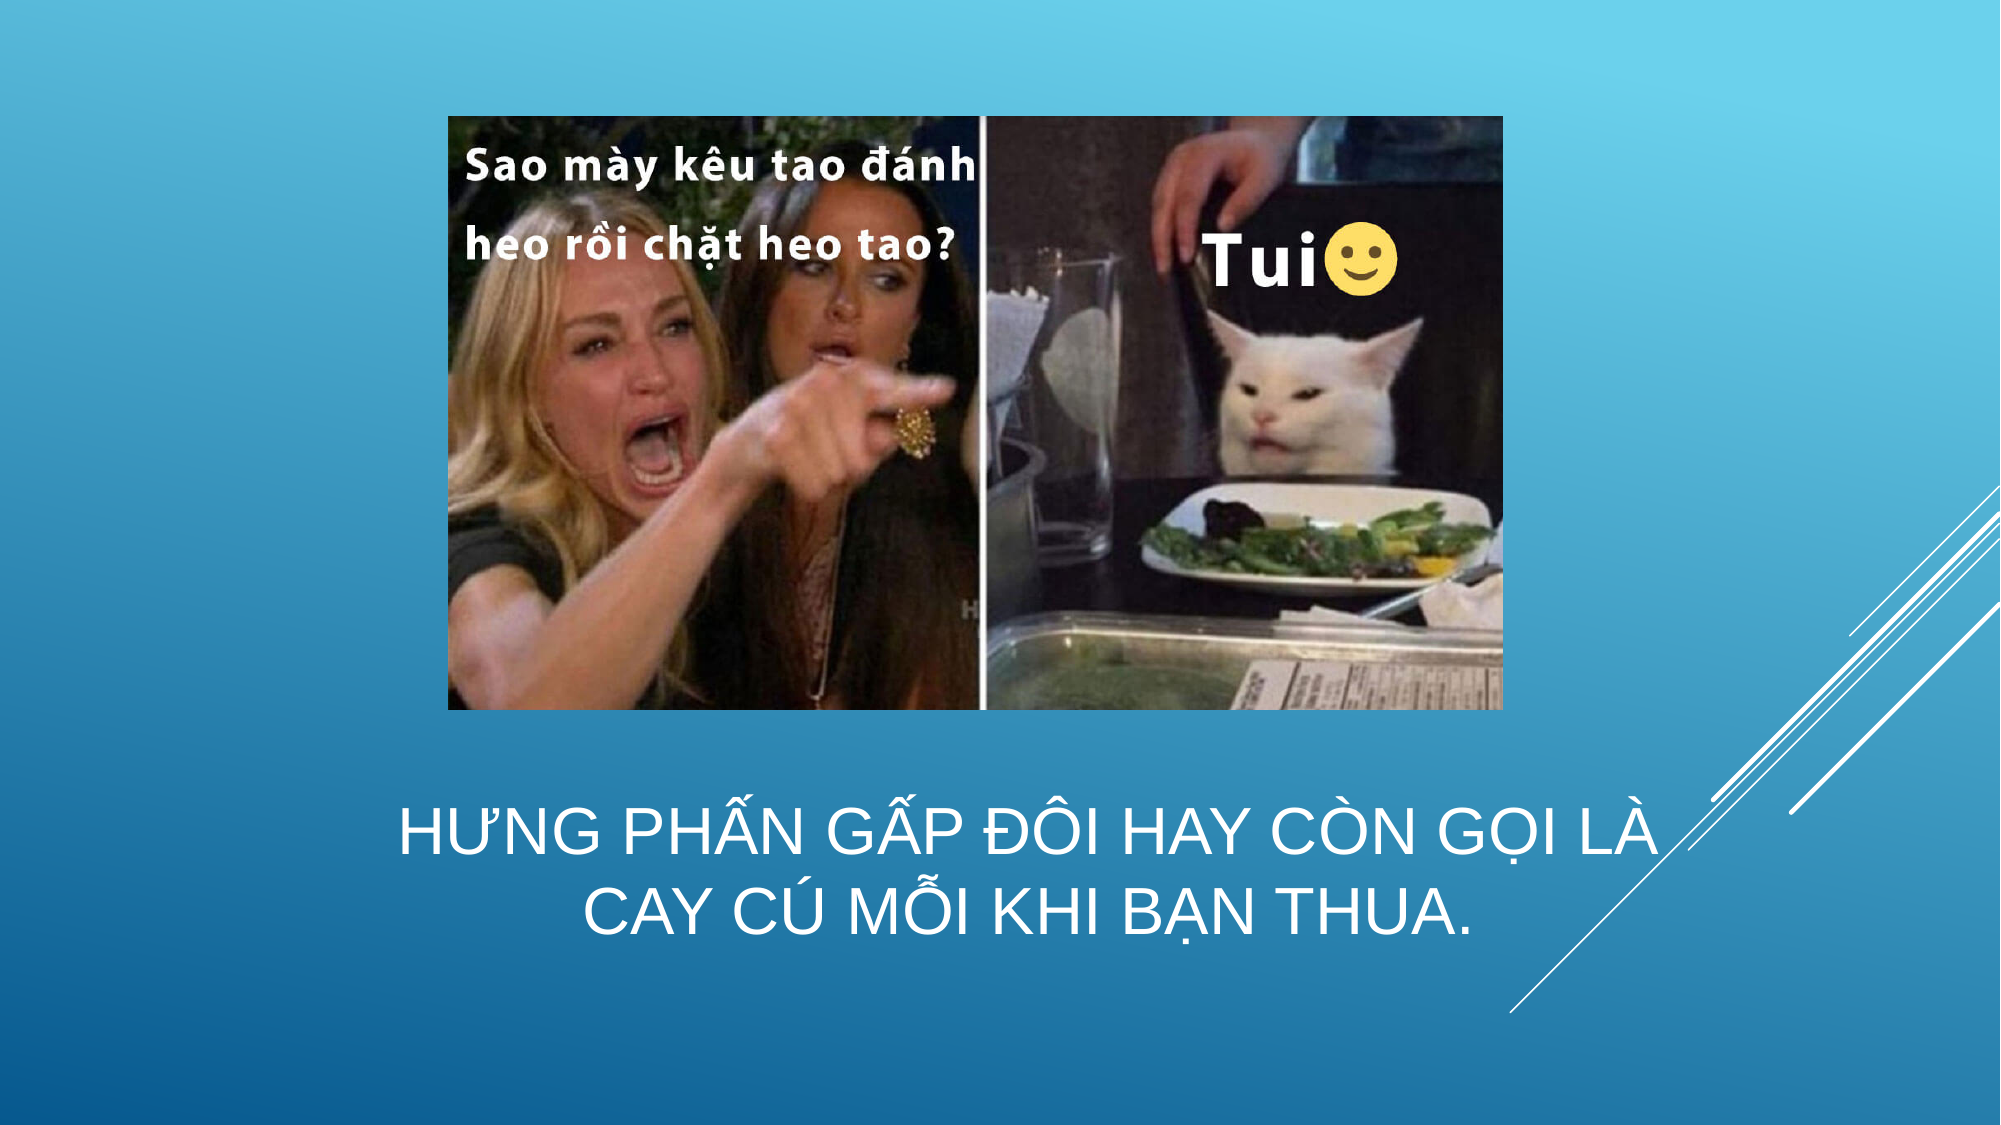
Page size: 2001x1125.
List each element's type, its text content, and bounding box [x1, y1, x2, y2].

title hưng phấn gấp đôi hay còn gọi là cay cú mỗi khi bạn thua. [329, 744, 1730, 992]
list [448, 116, 1503, 710]
